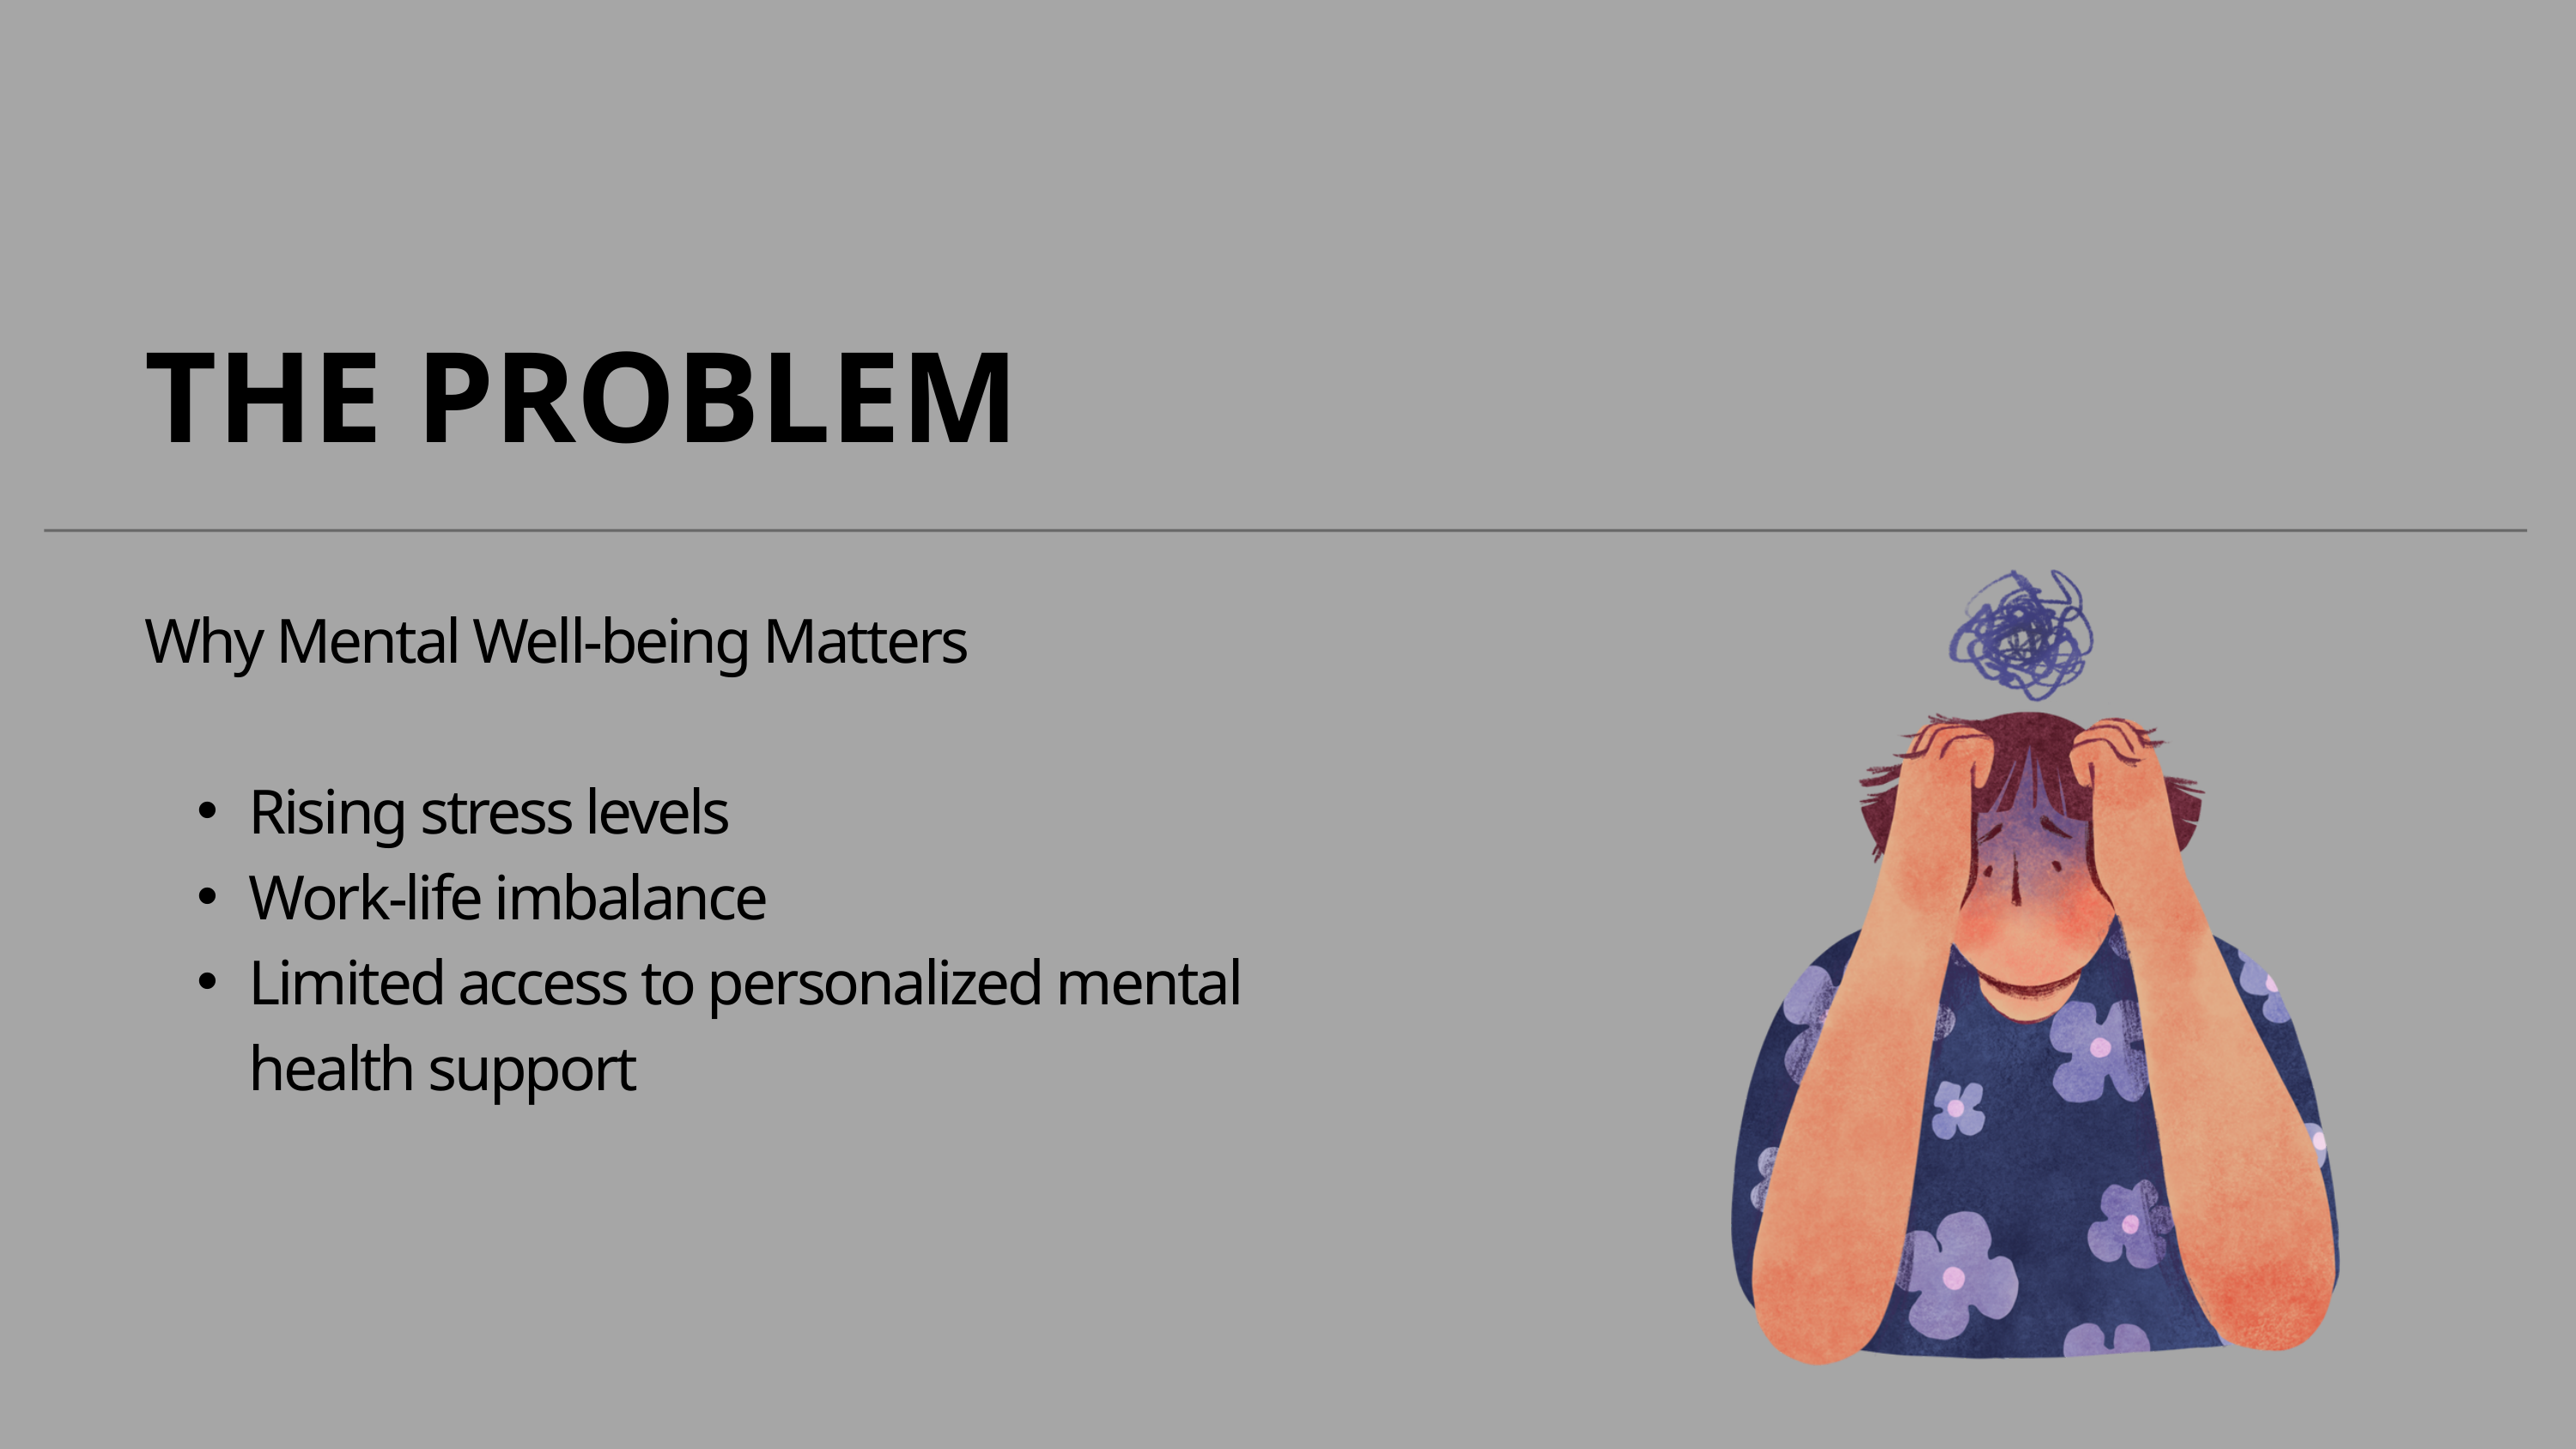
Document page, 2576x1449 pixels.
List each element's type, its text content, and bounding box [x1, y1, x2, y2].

text_box THE PROBLEM [144, 292, 1626, 468]
text_box Why Mental Well-being Matters Rising stress levels Work-life imbalance Limited access to personalized mental health support [144, 590, 1340, 1189]
text_box [1730, 568, 2341, 1367]
